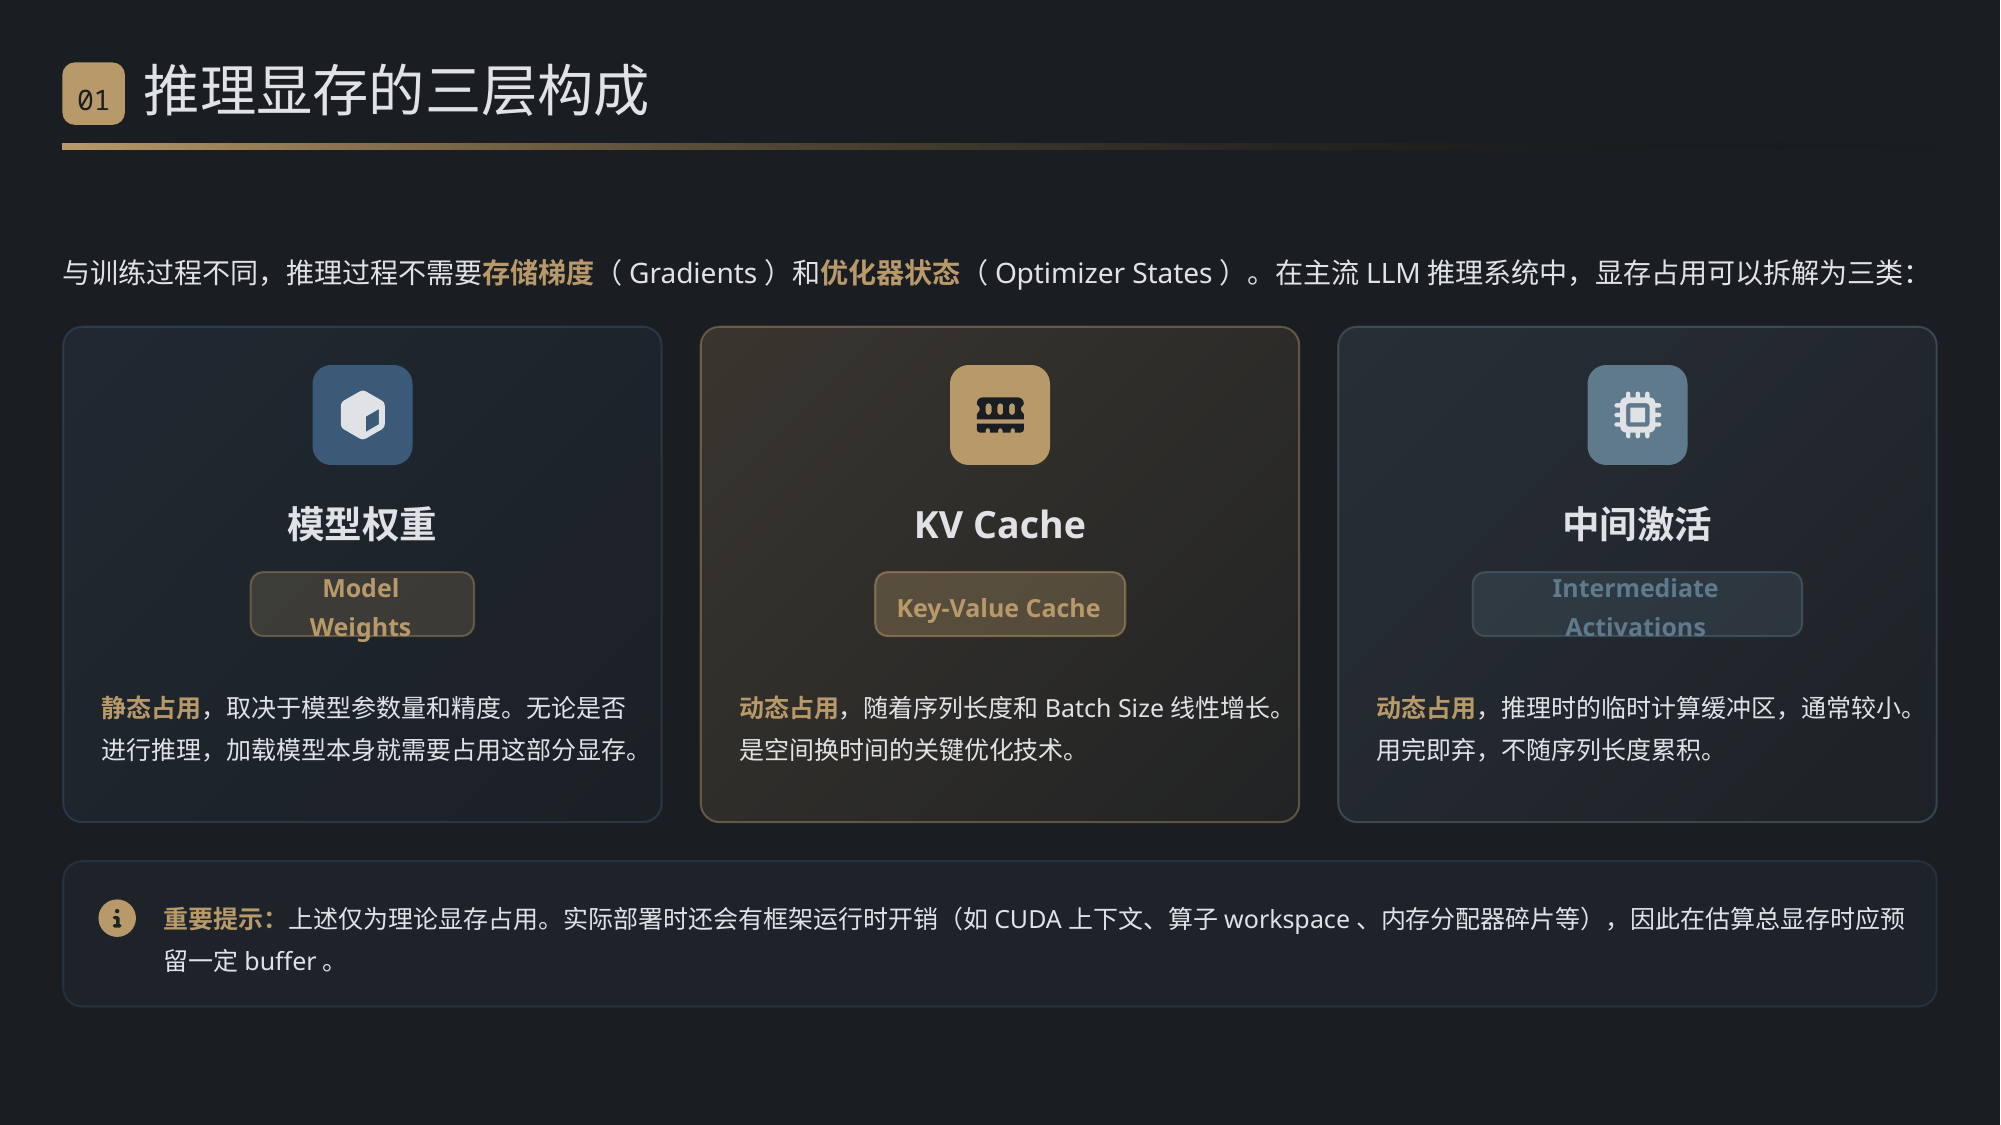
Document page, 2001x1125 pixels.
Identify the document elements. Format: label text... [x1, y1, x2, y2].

text_box [700, 326, 1300, 823]
text_box Key-Value Cache [868, 571, 1130, 634]
text_box [976, 397, 1024, 420]
text_box [62, 62, 125, 125]
text_box 推理显存的三层构成 [143, 62, 679, 125]
text_box [62, 143, 1938, 150]
text_box Intermediate Activations [1465, 571, 1807, 634]
text_box 动态占用，随着序列长度和Batch Size线性增长。是空间换时间的关键优化技术。 [739, 661, 1274, 784]
text_box [950, 365, 1051, 465]
text_box [98, 899, 136, 937]
text_box [312, 365, 413, 465]
text_box [1338, 326, 1937, 823]
text_box KV Cache [729, 496, 1271, 547]
text_box Model Weights [243, 571, 479, 634]
text_box [1587, 365, 1688, 465]
text_box 重要提示：上述仅为理论显存占用。实际部署时还会有框架运行时开销（如CUDA上下文、算子workspace、内存分配器碎片等），因此在估算总显存时应预留一定buffer。 [163, 893, 1917, 975]
text_box [63, 326, 662, 823]
text_box [976, 423, 1024, 433]
text_box 与训练过程不同，推理过程不需要存储梯度（Gradients）和优化器状态（Optimizer States）。在主流LLM推理系统中，显存占用可以拆解为三类： [62, 242, 1952, 289]
text_box 中间激活 [1367, 496, 1908, 547]
text_box [63, 861, 1937, 1007]
text_box [340, 390, 385, 440]
text_box 动态占用，推理时的临时计算缓冲区，通常较小。用完即弃，不随序列长度累积。 [1376, 661, 1911, 784]
text_box 静态占用，取决于模型参数量和精度。无论是否进行推理，加载模型本身就需要占用这部分显存。 [101, 661, 636, 784]
text_box 模型权重 [92, 496, 633, 547]
text_box 01 [77, 71, 124, 116]
text_box [1614, 391, 1662, 439]
